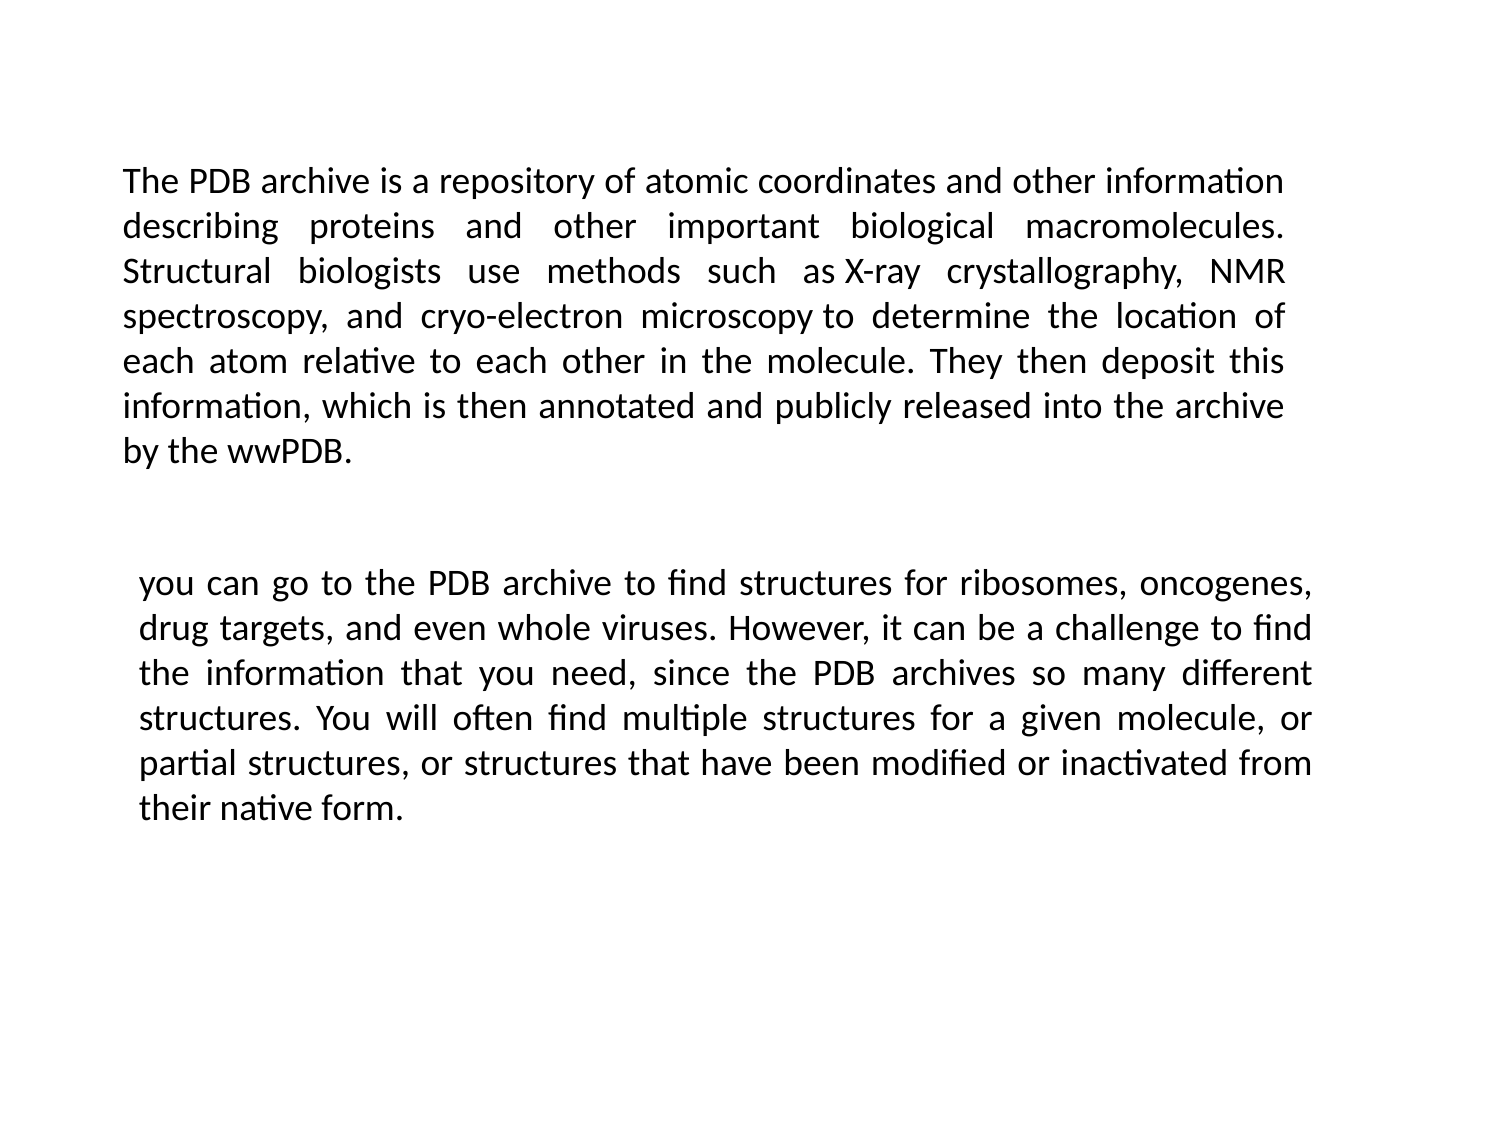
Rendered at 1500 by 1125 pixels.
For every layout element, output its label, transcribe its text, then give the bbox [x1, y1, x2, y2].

text_box The PDB archive is a repository of atomic coordinates and other information describing proteins and other important biological macromolecules. Structural biologists use methods such as X-ray crystallography, NMR spectroscopy, and cryo-electron microscopy to determine the location of each atom relative to each other in the molecule. They then deposit this information, which is then annotated and publicly released into the archive by the wwPDB. [107, 148, 1301, 479]
text_box you can go to the PDB archive to find structures for ribosomes, oncogenes, drug targets, and even whole viruses. However, it can be a challenge to find the information that you need, since the PDB archives so many different structures. You will often find multiple structures for a given molecule, or partial structures, or structures that have been modified or inactivated from their native form. [123, 550, 1329, 836]
